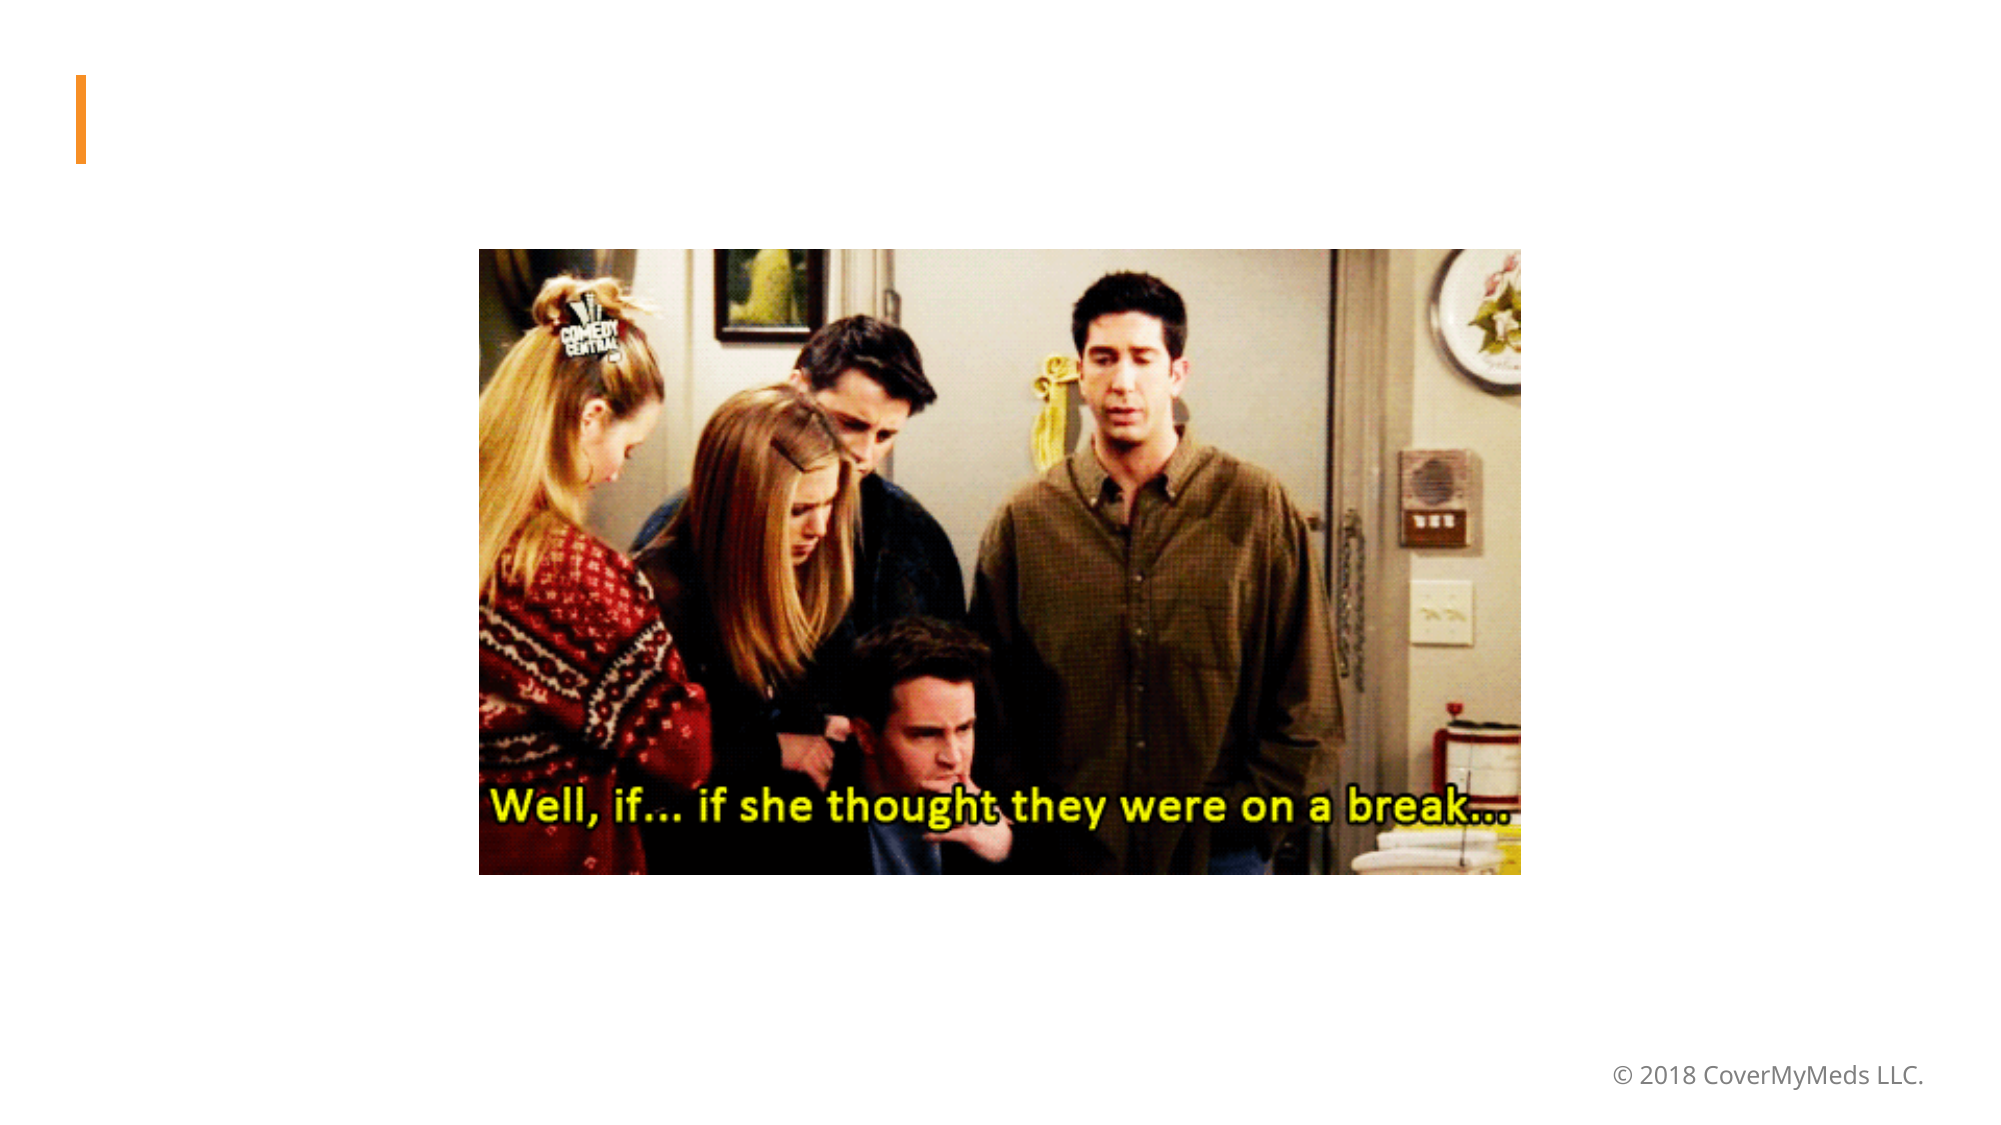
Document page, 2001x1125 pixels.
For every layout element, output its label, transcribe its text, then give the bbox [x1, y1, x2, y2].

footer © 2018 CoverMyMeds LLC. [1250, 1044, 1925, 1105]
picture [479, 249, 1521, 875]
